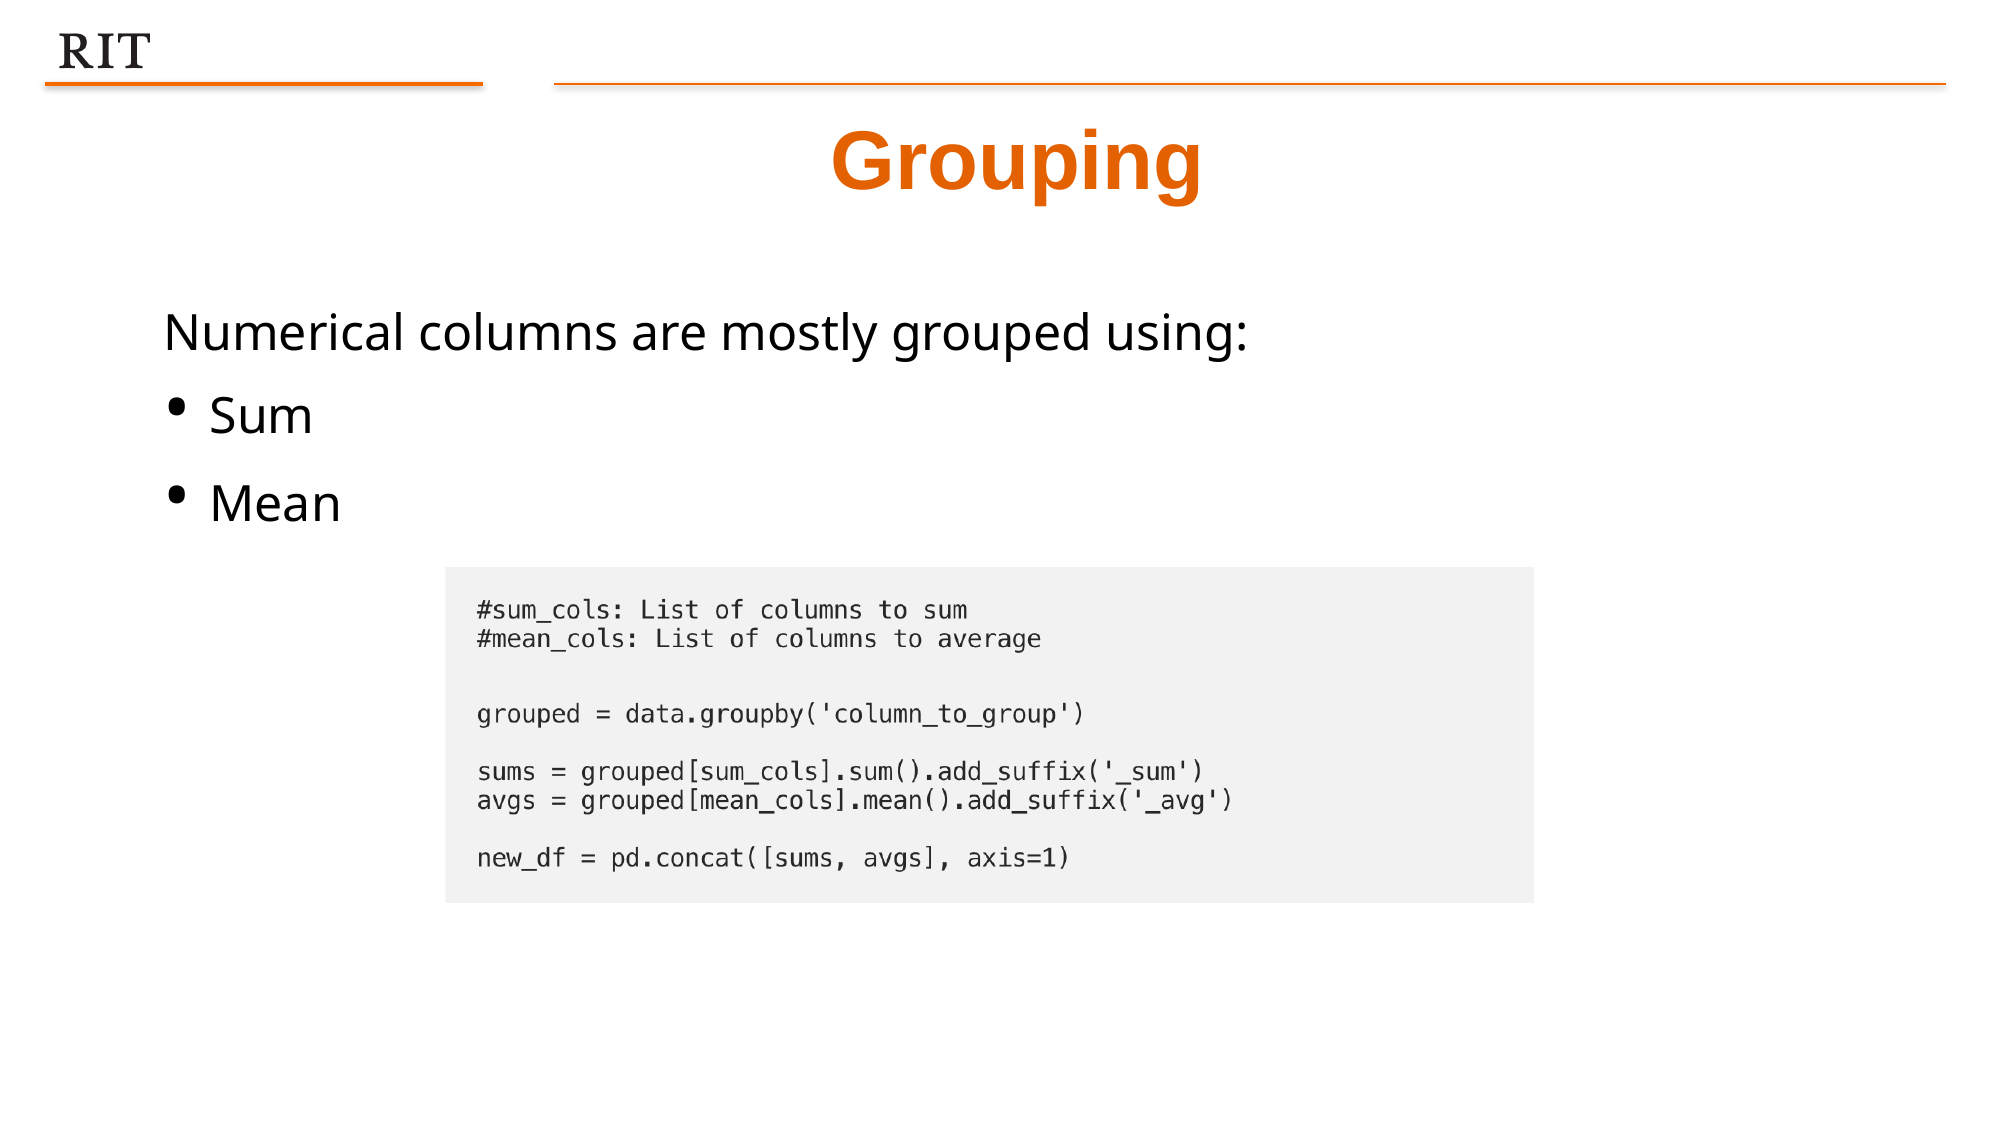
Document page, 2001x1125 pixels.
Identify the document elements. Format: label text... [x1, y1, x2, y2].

text_box Numerical columns are mostly grouped using: • Sum • Mean [143, 280, 1892, 966]
picture [429, 535, 1584, 930]
title Grouping [117, 114, 1918, 198]
